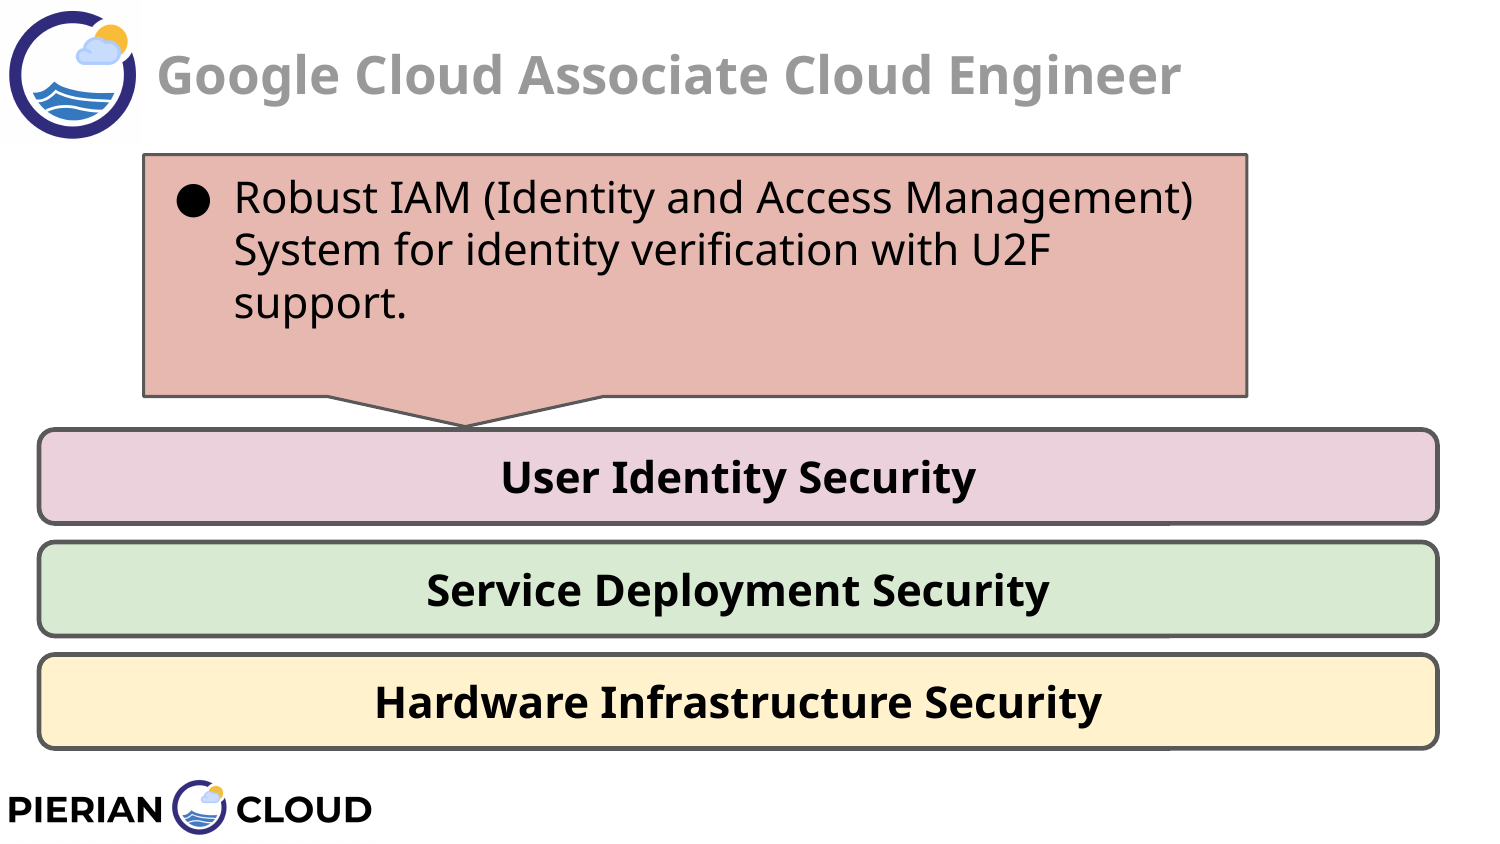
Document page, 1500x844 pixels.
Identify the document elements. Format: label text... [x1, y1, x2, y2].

picture [0, 758, 375, 844]
text_box Hardware Infrastructure Security [39, 654, 1438, 749]
text_box User Identity Security [39, 429, 1438, 524]
text_box Robust IAM (Identity and Access Management) System for identity verification with U2F support. [143, 154, 1247, 427]
text_box Service Deployment Security [39, 542, 1438, 636]
title Google Cloud Associate Cloud Engineer [146, 25, 1420, 120]
picture [0, 0, 142, 146]
